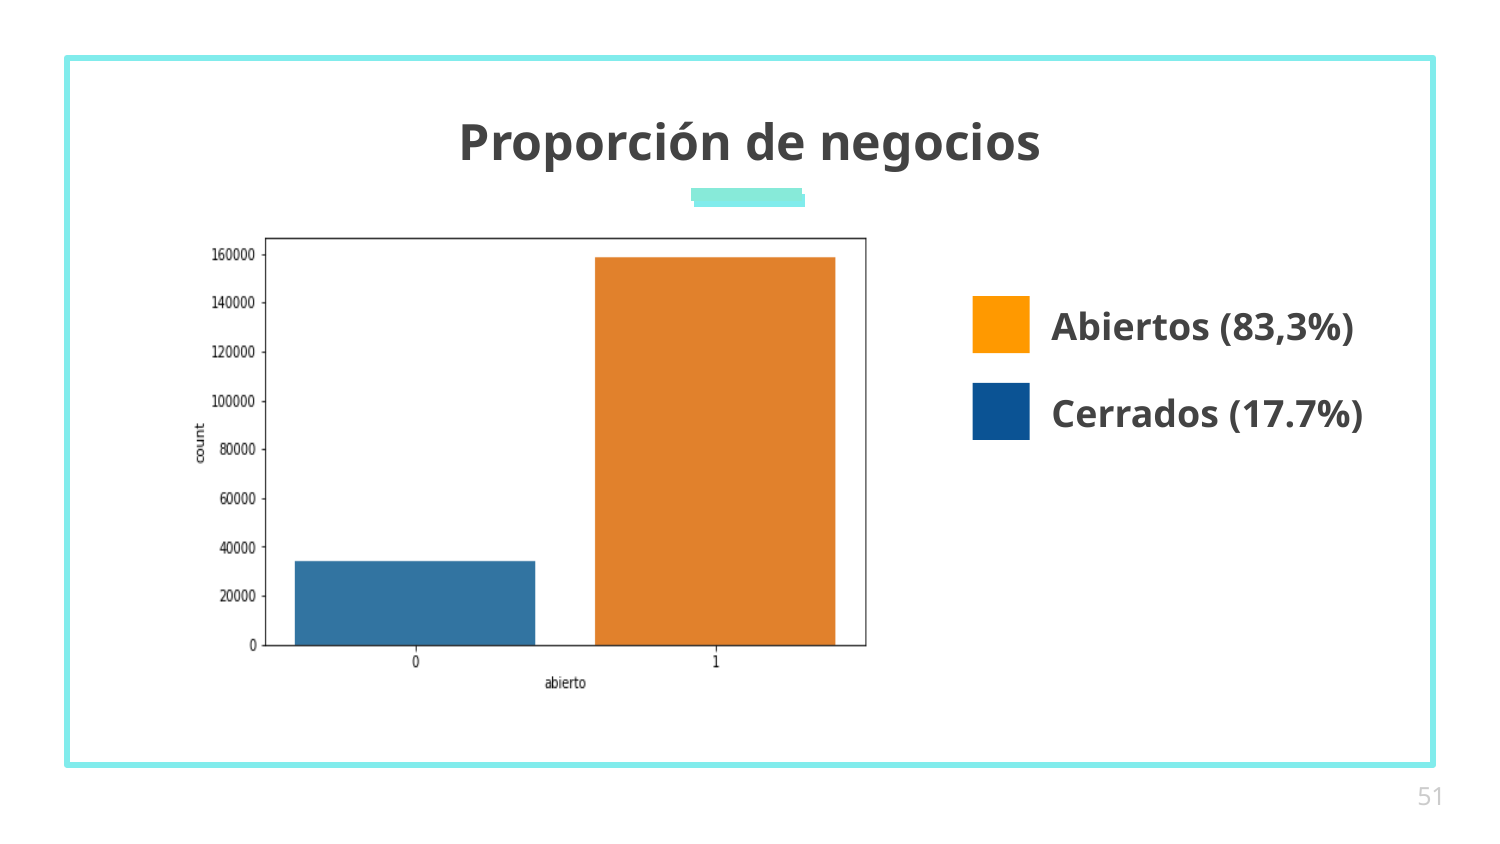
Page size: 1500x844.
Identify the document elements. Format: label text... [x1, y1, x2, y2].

title Cerrados (17.7%) [1036, 372, 1394, 450]
slide_number ‹#› [1402, 764, 1493, 830]
title Proporción de negocios [0, 35, 1500, 186]
picture [172, 226, 913, 705]
text_box [972, 382, 1030, 440]
text_box [972, 296, 1030, 354]
title Abiertos (83,3%) [1036, 286, 1394, 364]
